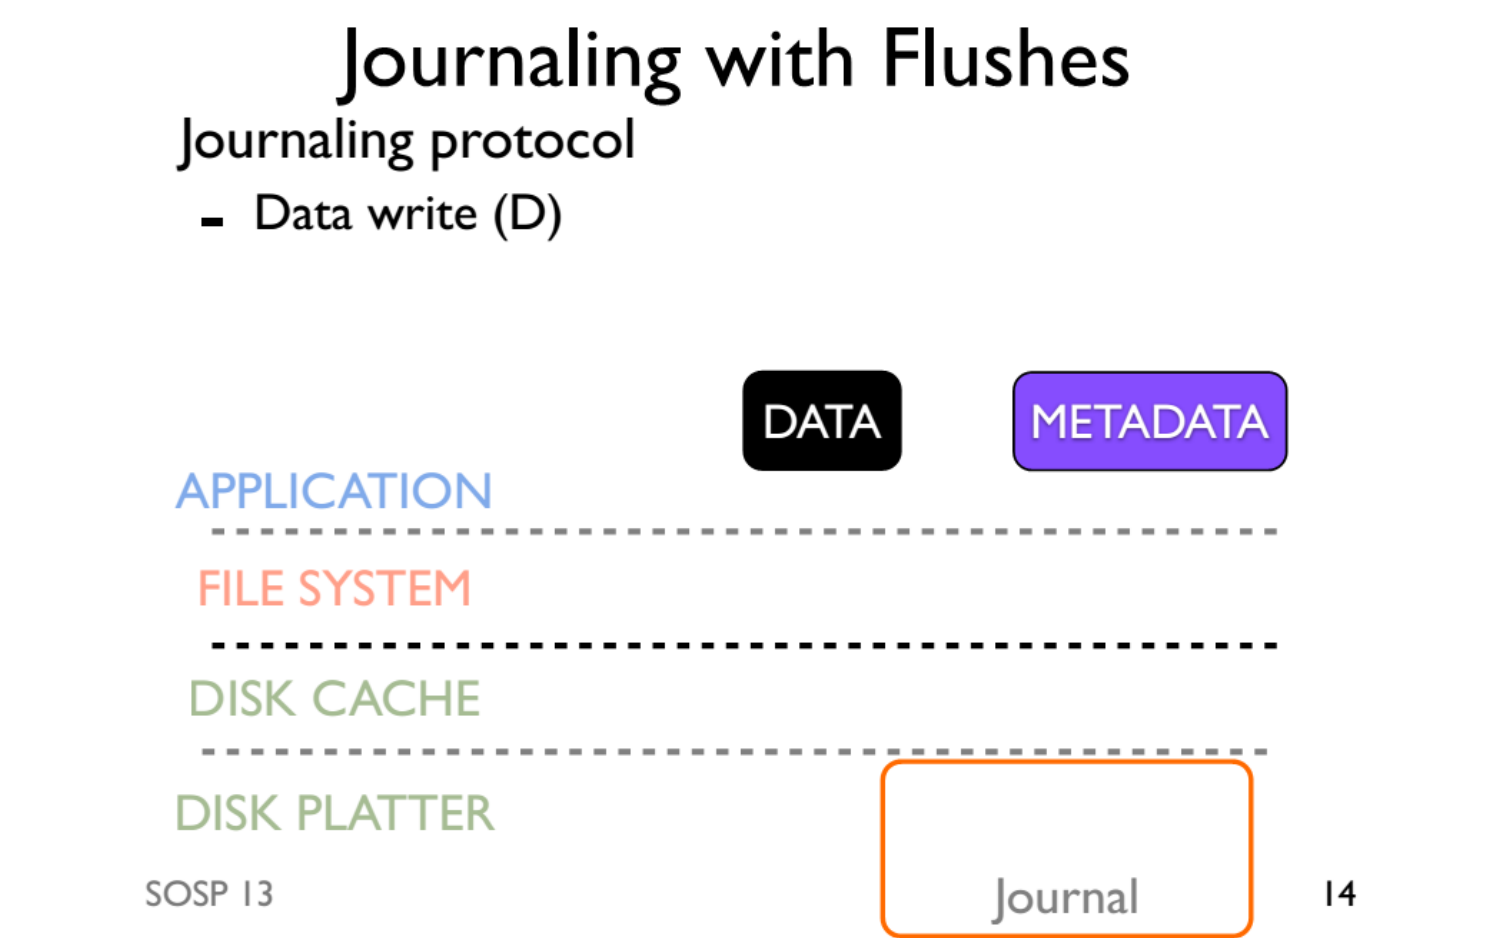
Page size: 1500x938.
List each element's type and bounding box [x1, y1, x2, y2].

picture [123, 0, 1377, 938]
